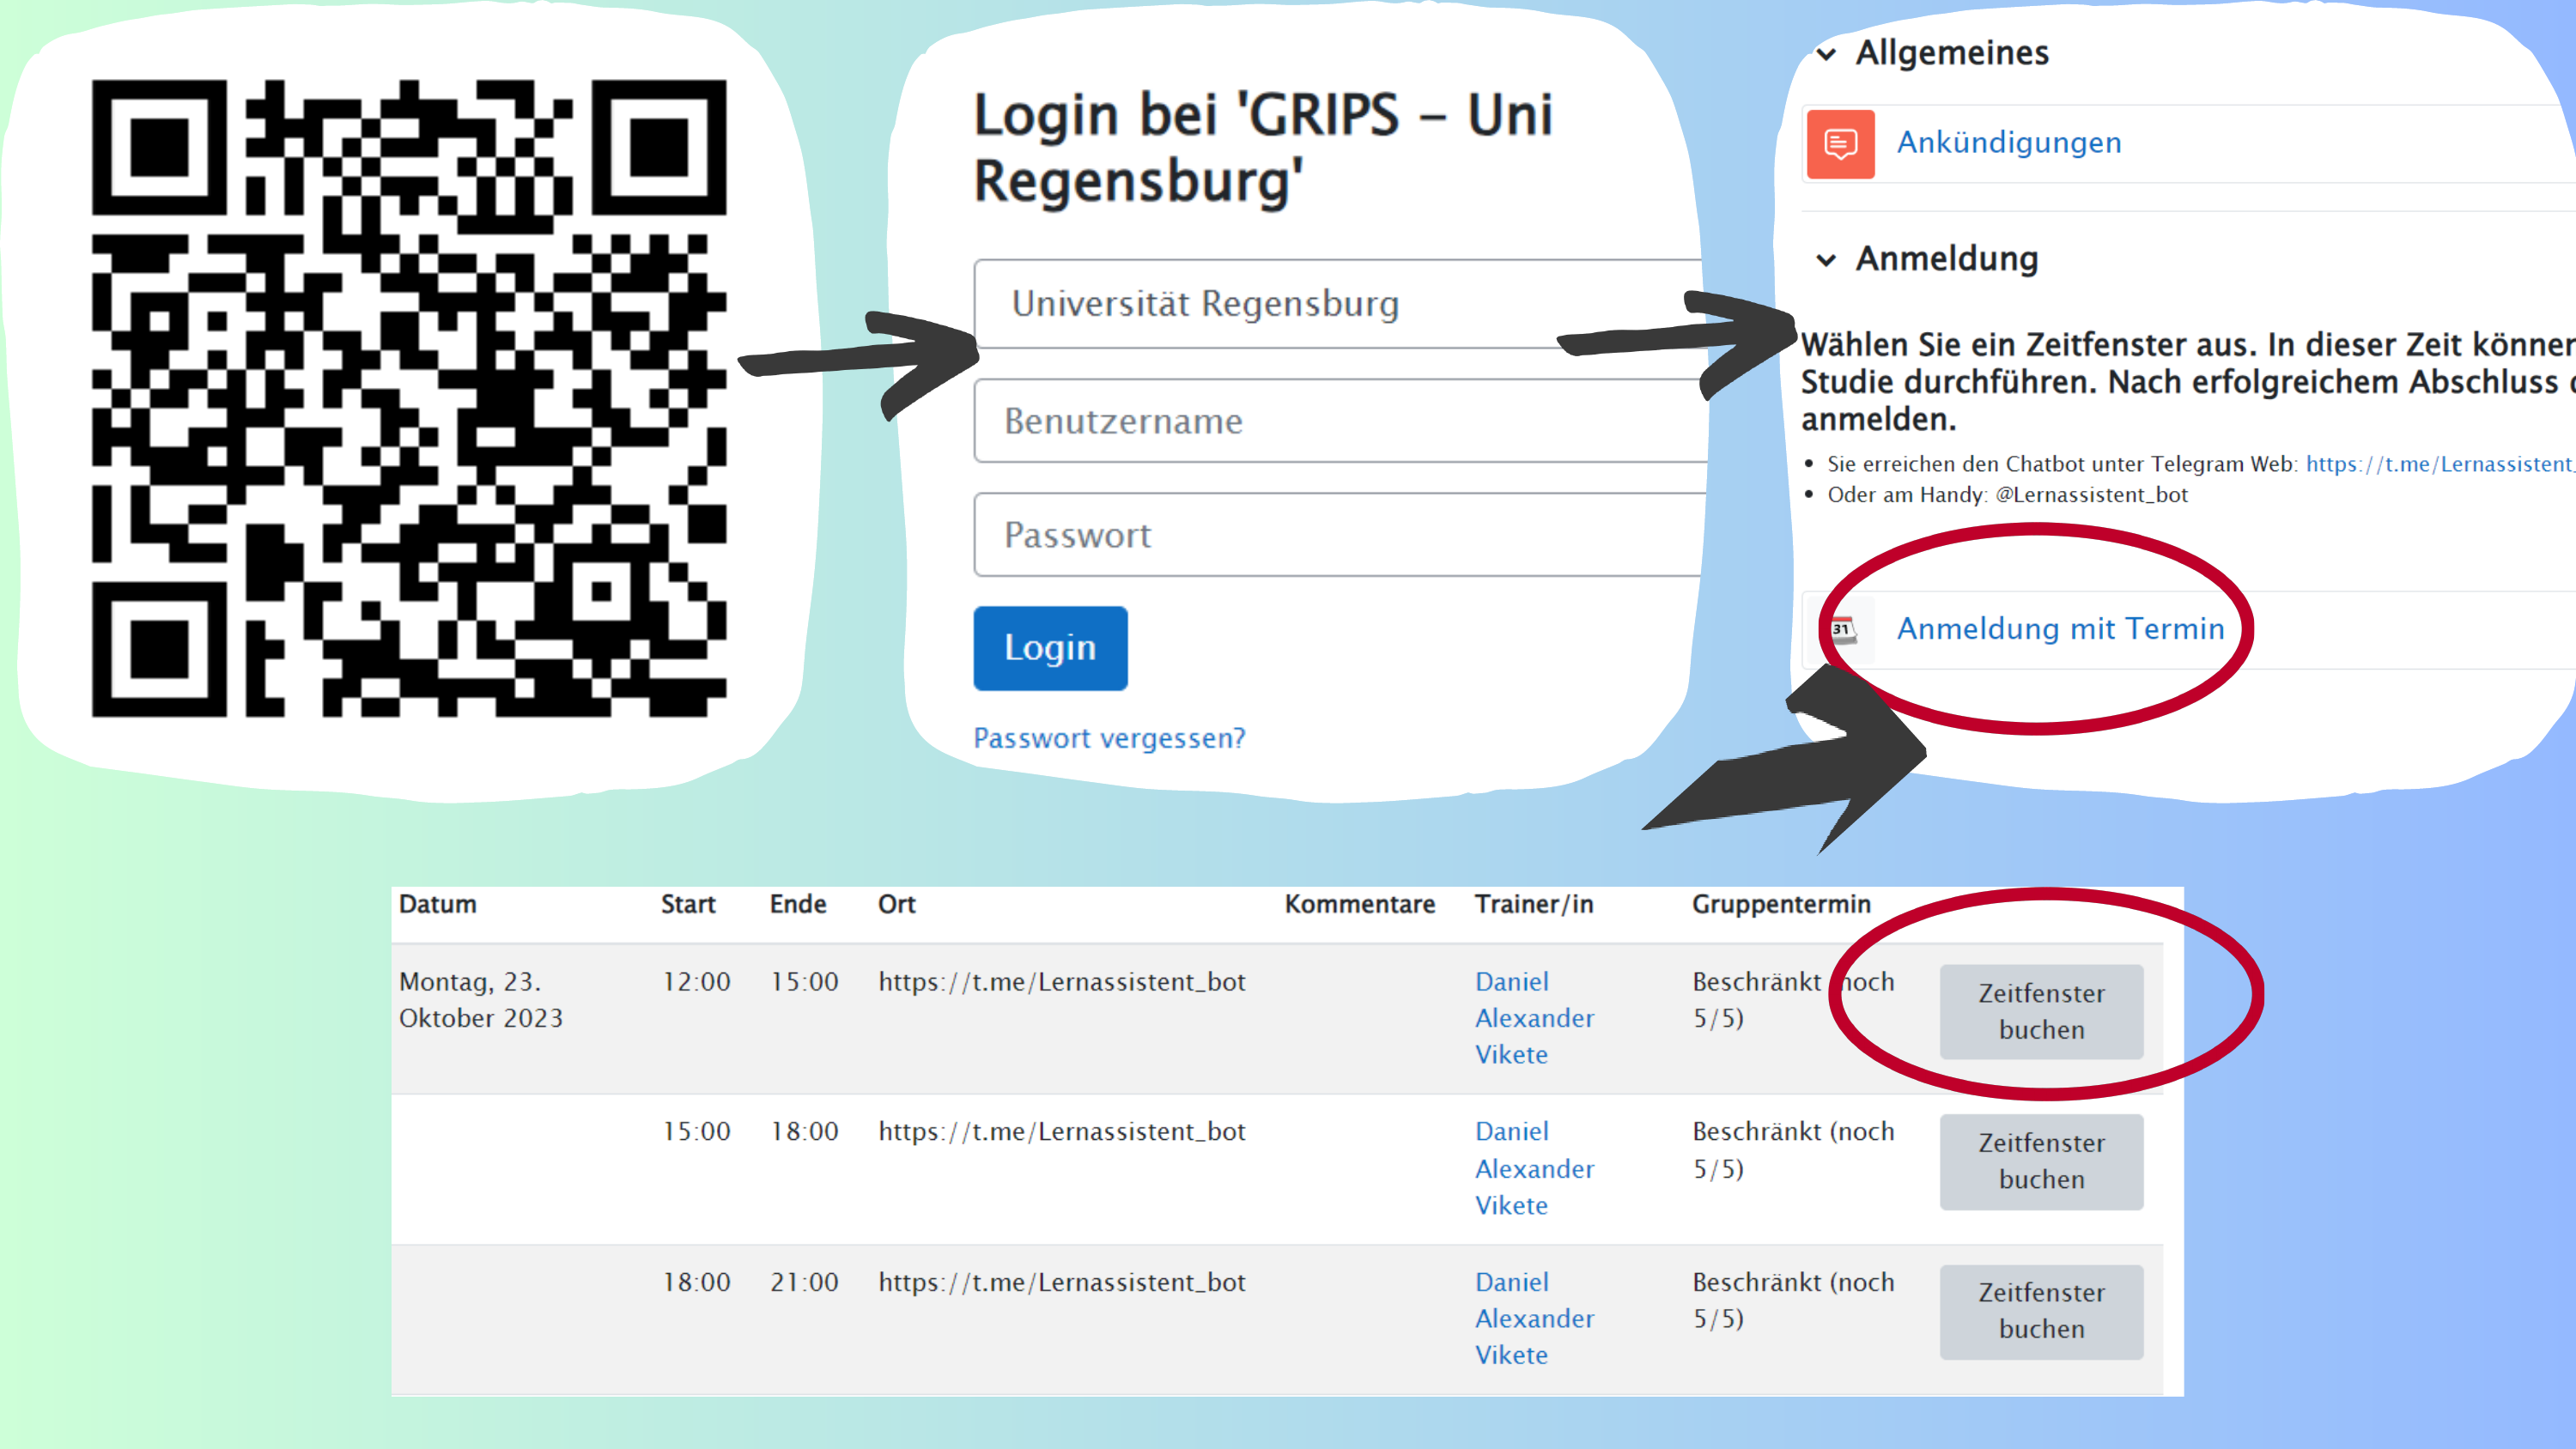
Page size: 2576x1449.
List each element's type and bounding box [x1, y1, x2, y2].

text_box [826, 310, 882, 422]
text_box [1828, 887, 2265, 1101]
text_box [1615, 715, 1868, 955]
text_box [886, 0, 1710, 803]
text_box [1713, 289, 1768, 402]
text_box [0, 0, 823, 803]
text_box [1772, 0, 2576, 803]
text_box [392, 887, 2184, 1397]
